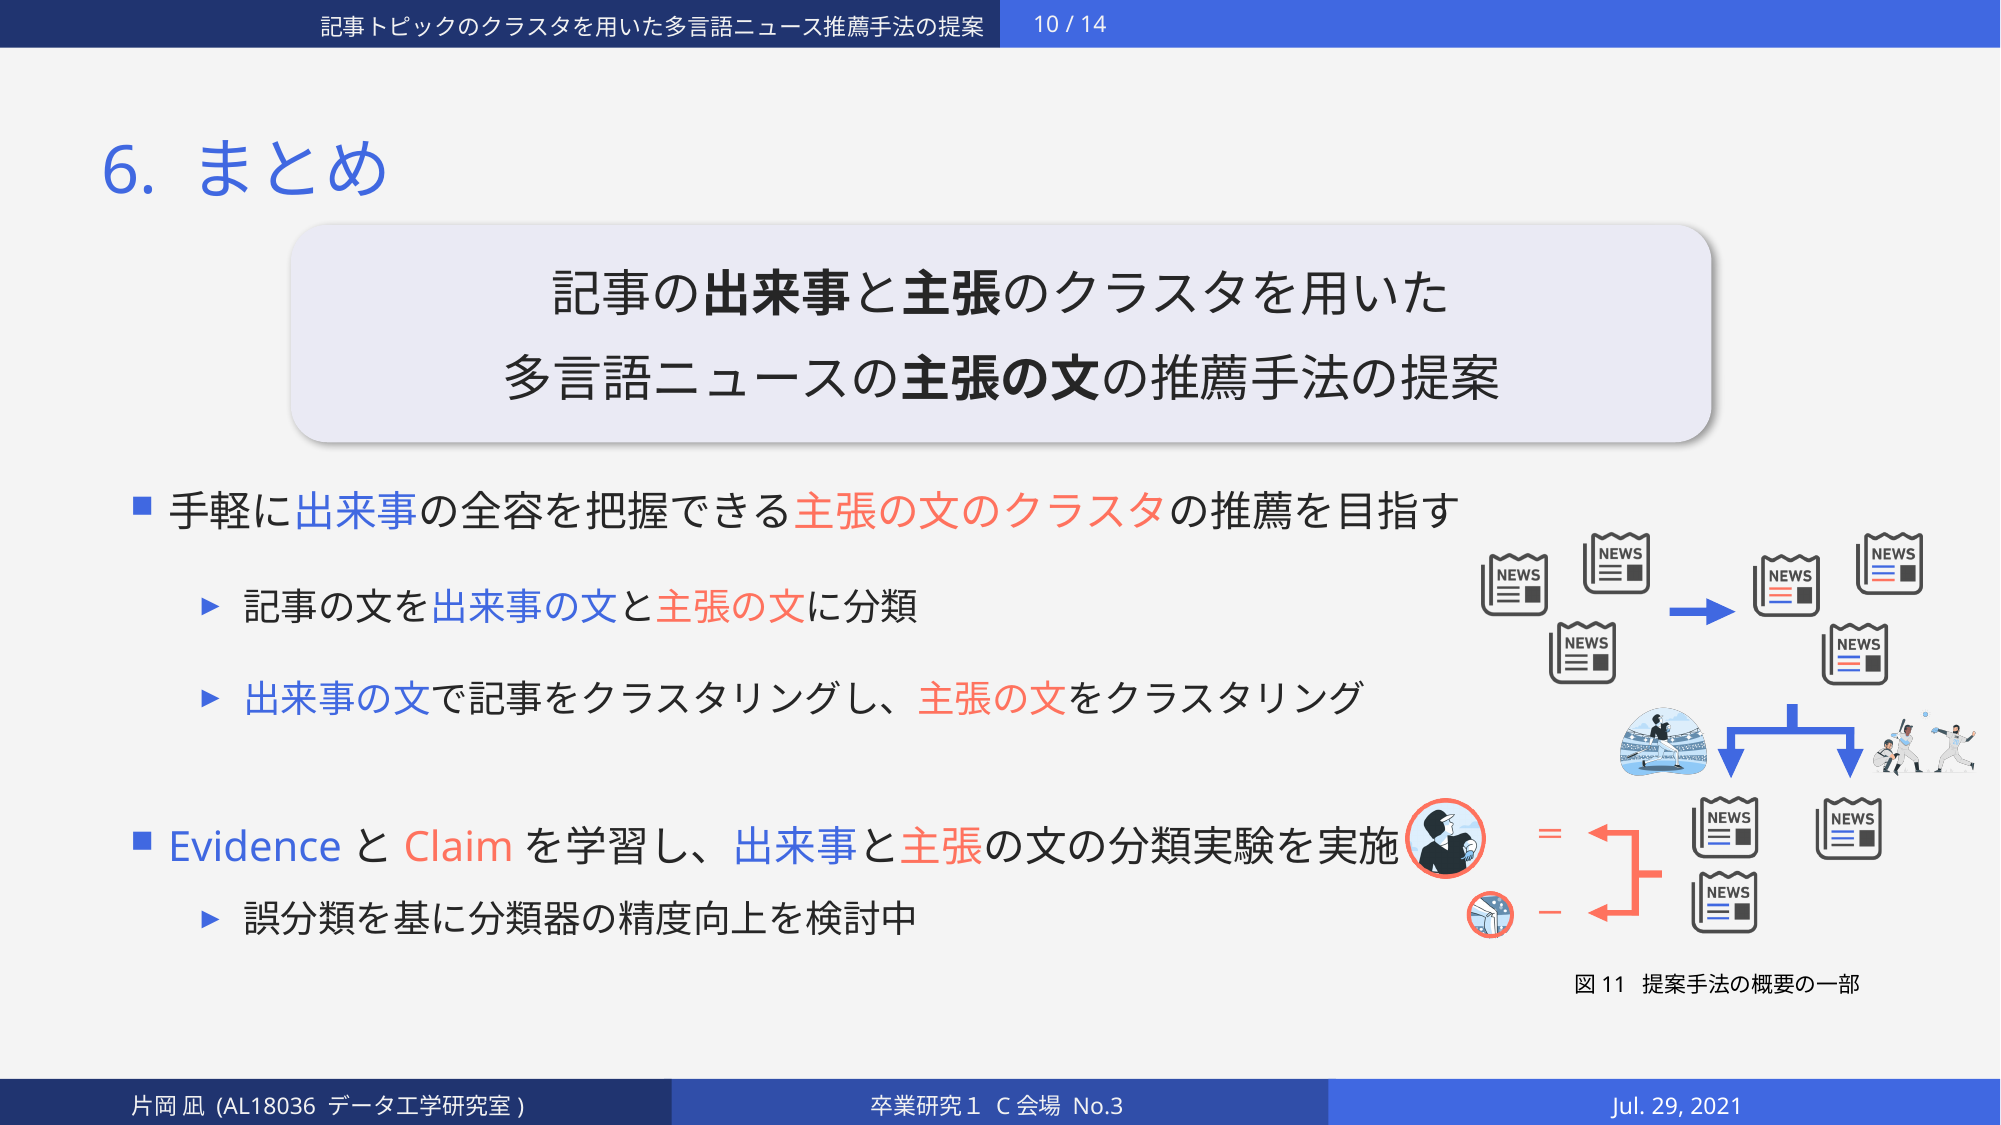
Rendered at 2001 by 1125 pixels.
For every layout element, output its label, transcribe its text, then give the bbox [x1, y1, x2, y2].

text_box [1405, 530, 1980, 1005]
text_box 記事の出来事と主張のクラスタを用いた 多言語ニュースの主張の文の推薦手法の提案 [289, 223, 1713, 277]
title 6. まとめ [86, 63, 1925, 281]
list 手軽に出来事の全容を把握できる主張の文のクラスタの推薦を目指す 記事の文を出来事の文と主張の文に分類 出来事の文で記事をクラスタリングし、主張の文をクラスタリング EvidenceとClaimを学習し、出来事と主張の文の分類実験を実施 誤分類を基に分類器の精度向上を検討中 [115, 277, 1893, 1013]
